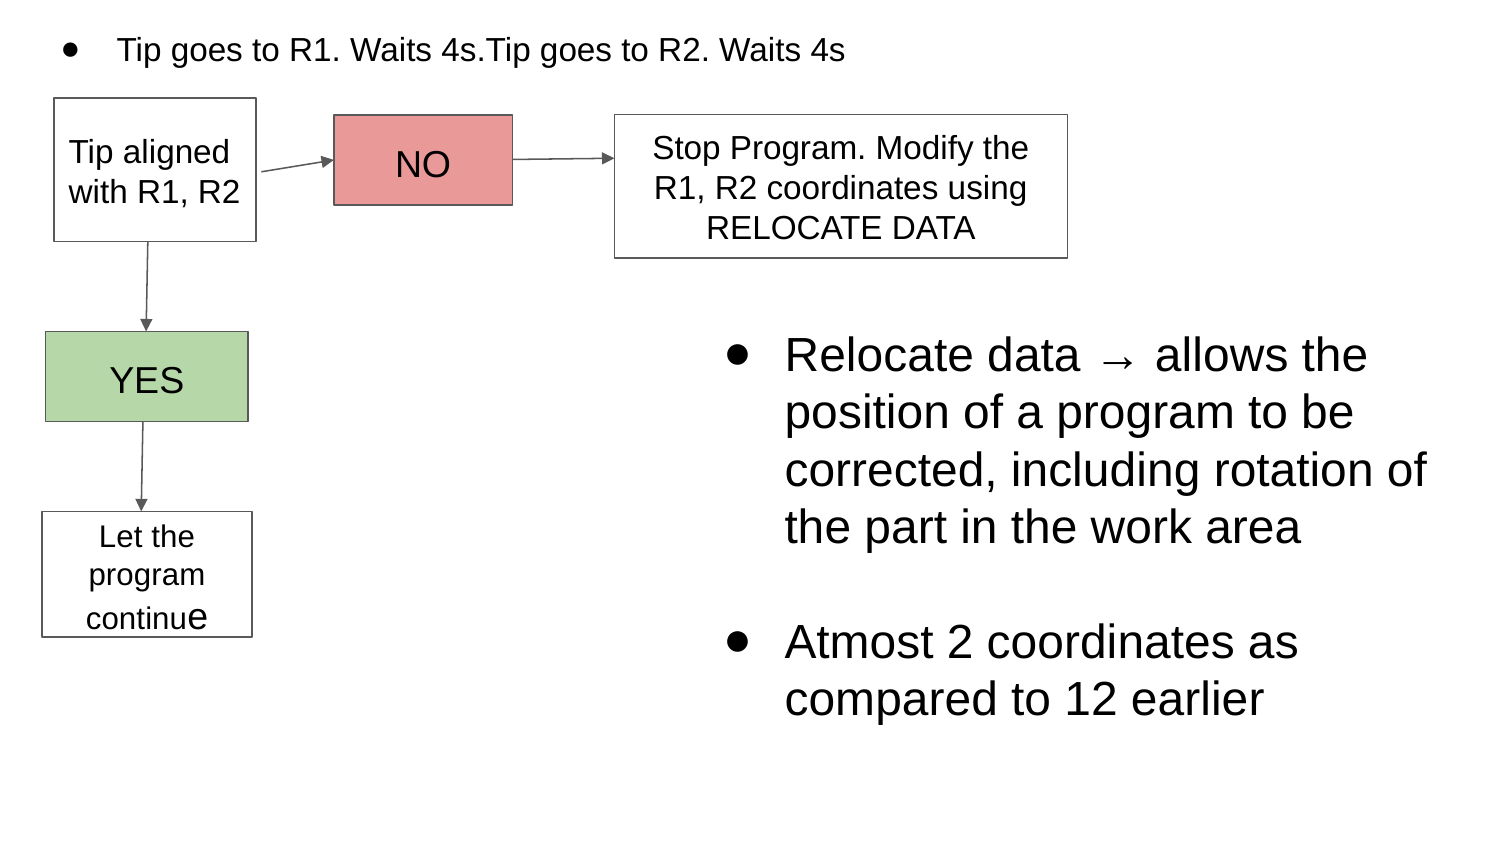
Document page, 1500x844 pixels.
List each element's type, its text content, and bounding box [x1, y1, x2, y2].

text_box Tip goes to R1. Waits 4s.Tip goes to R2. Waits 4s [26, 13, 1193, 84]
text_box Relocate data → allows the position of a program to be corrected, including rotation of the part in the work area Atmost 2 coordinates as compared to 12 earlier [694, 308, 1466, 741]
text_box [41, 97, 1068, 638]
